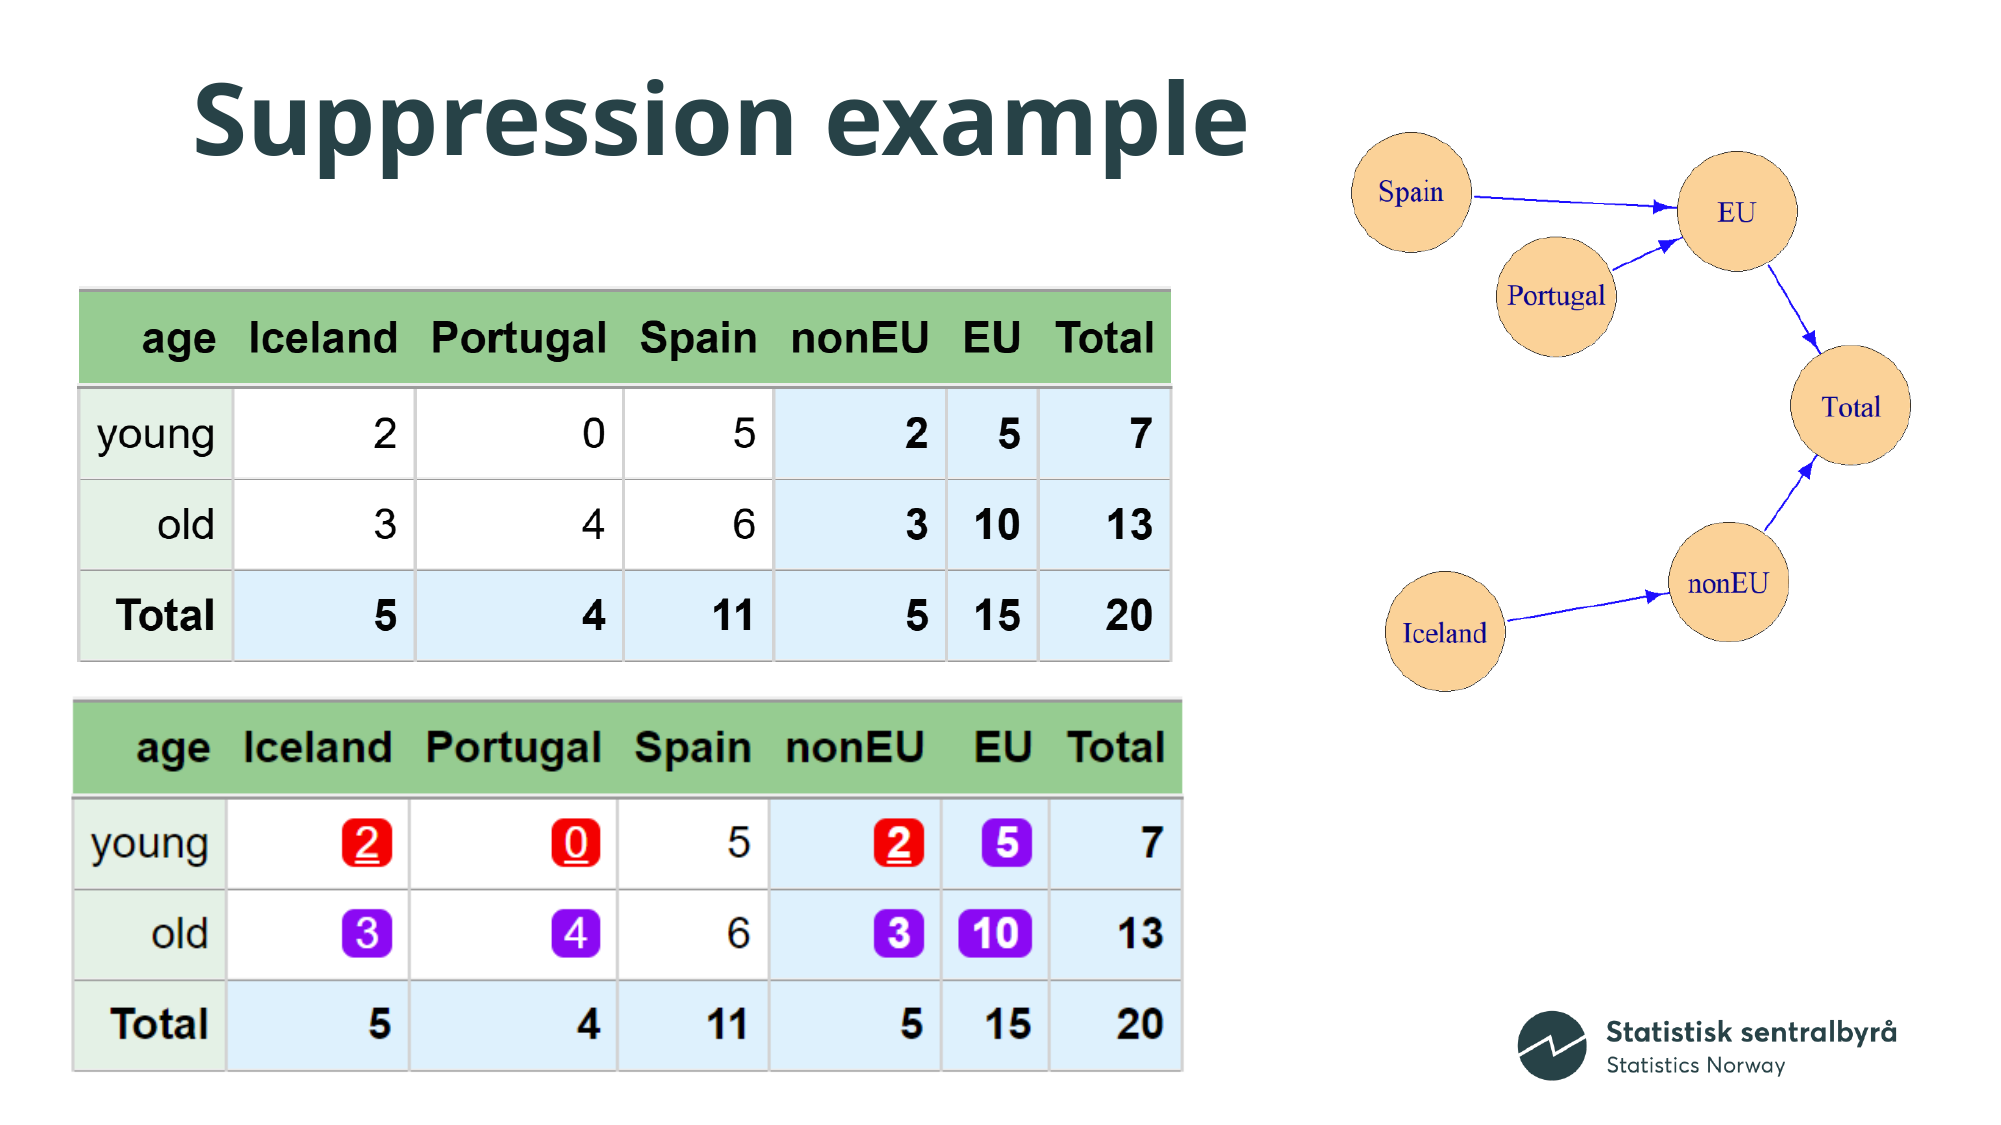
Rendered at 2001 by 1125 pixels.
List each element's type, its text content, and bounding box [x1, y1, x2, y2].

picture [1503, 995, 2000, 1125]
picture [67, 692, 1195, 1083]
picture [77, 284, 1173, 664]
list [1294, 120, 1933, 713]
title Suppression example [177, 21, 1761, 313]
